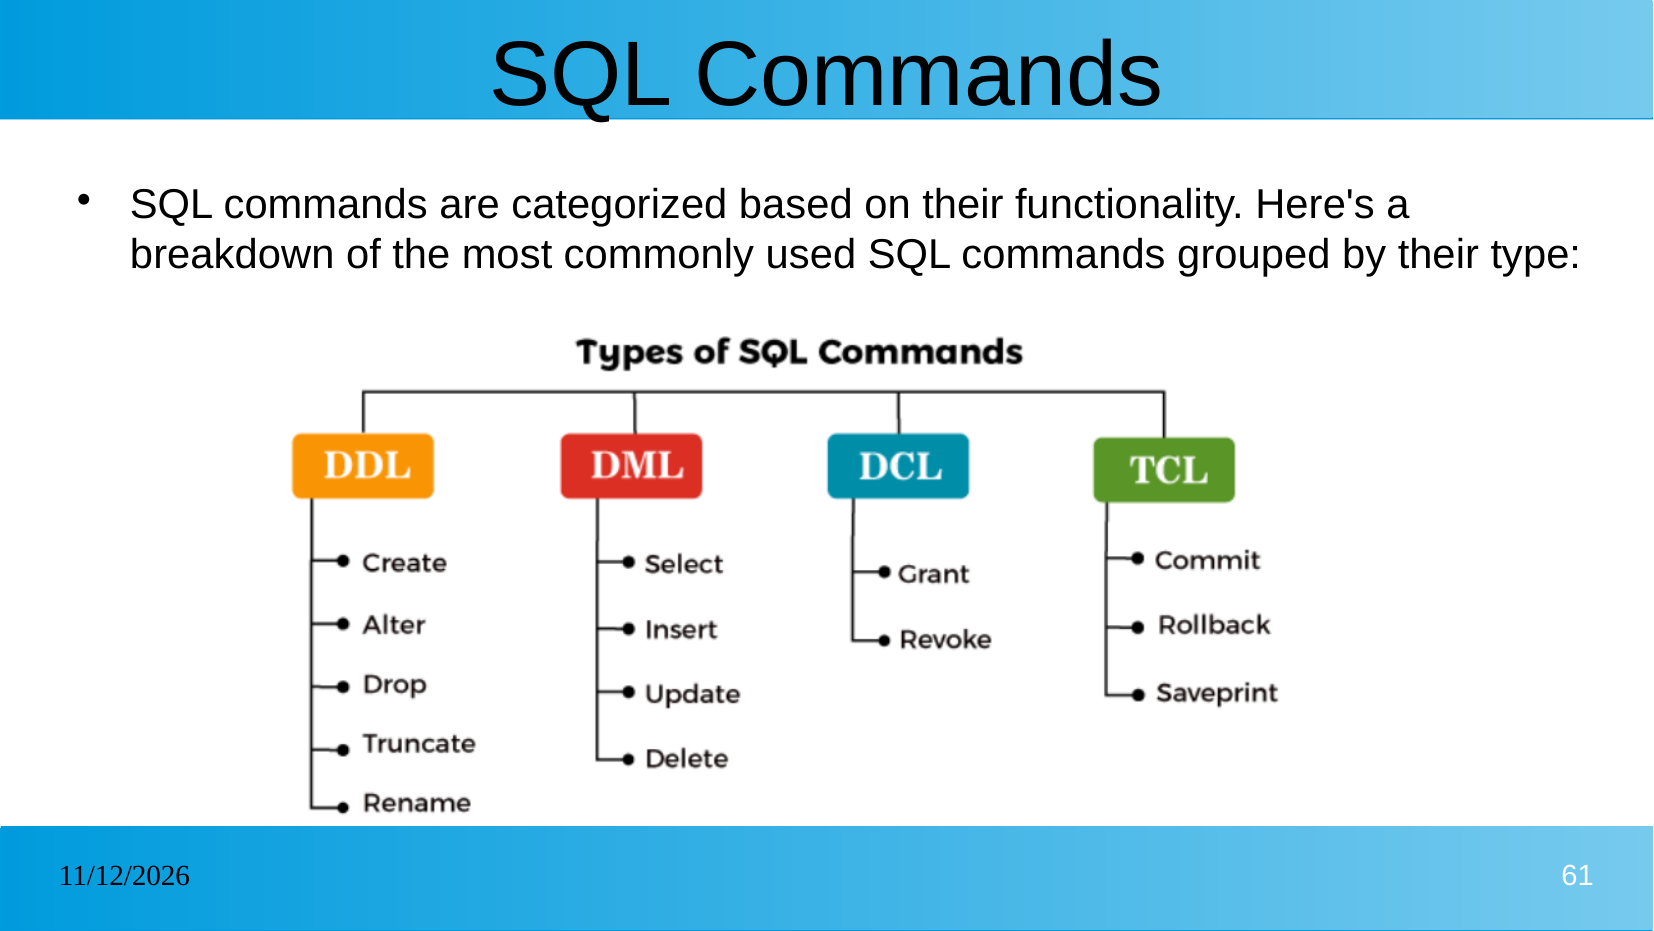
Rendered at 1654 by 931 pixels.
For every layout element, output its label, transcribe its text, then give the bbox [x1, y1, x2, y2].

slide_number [59, 856, 443, 915]
picture [281, 295, 1379, 823]
slide_number 61 [1210, 856, 1594, 915]
list SQL commands are categorized based on their functionality. Here's a breakdown of the most commonly used SQL commands grouped by their type: [59, 177, 1594, 768]
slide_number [585, 108, 609, 117]
title SQL Commands [59, 29, 1594, 108]
